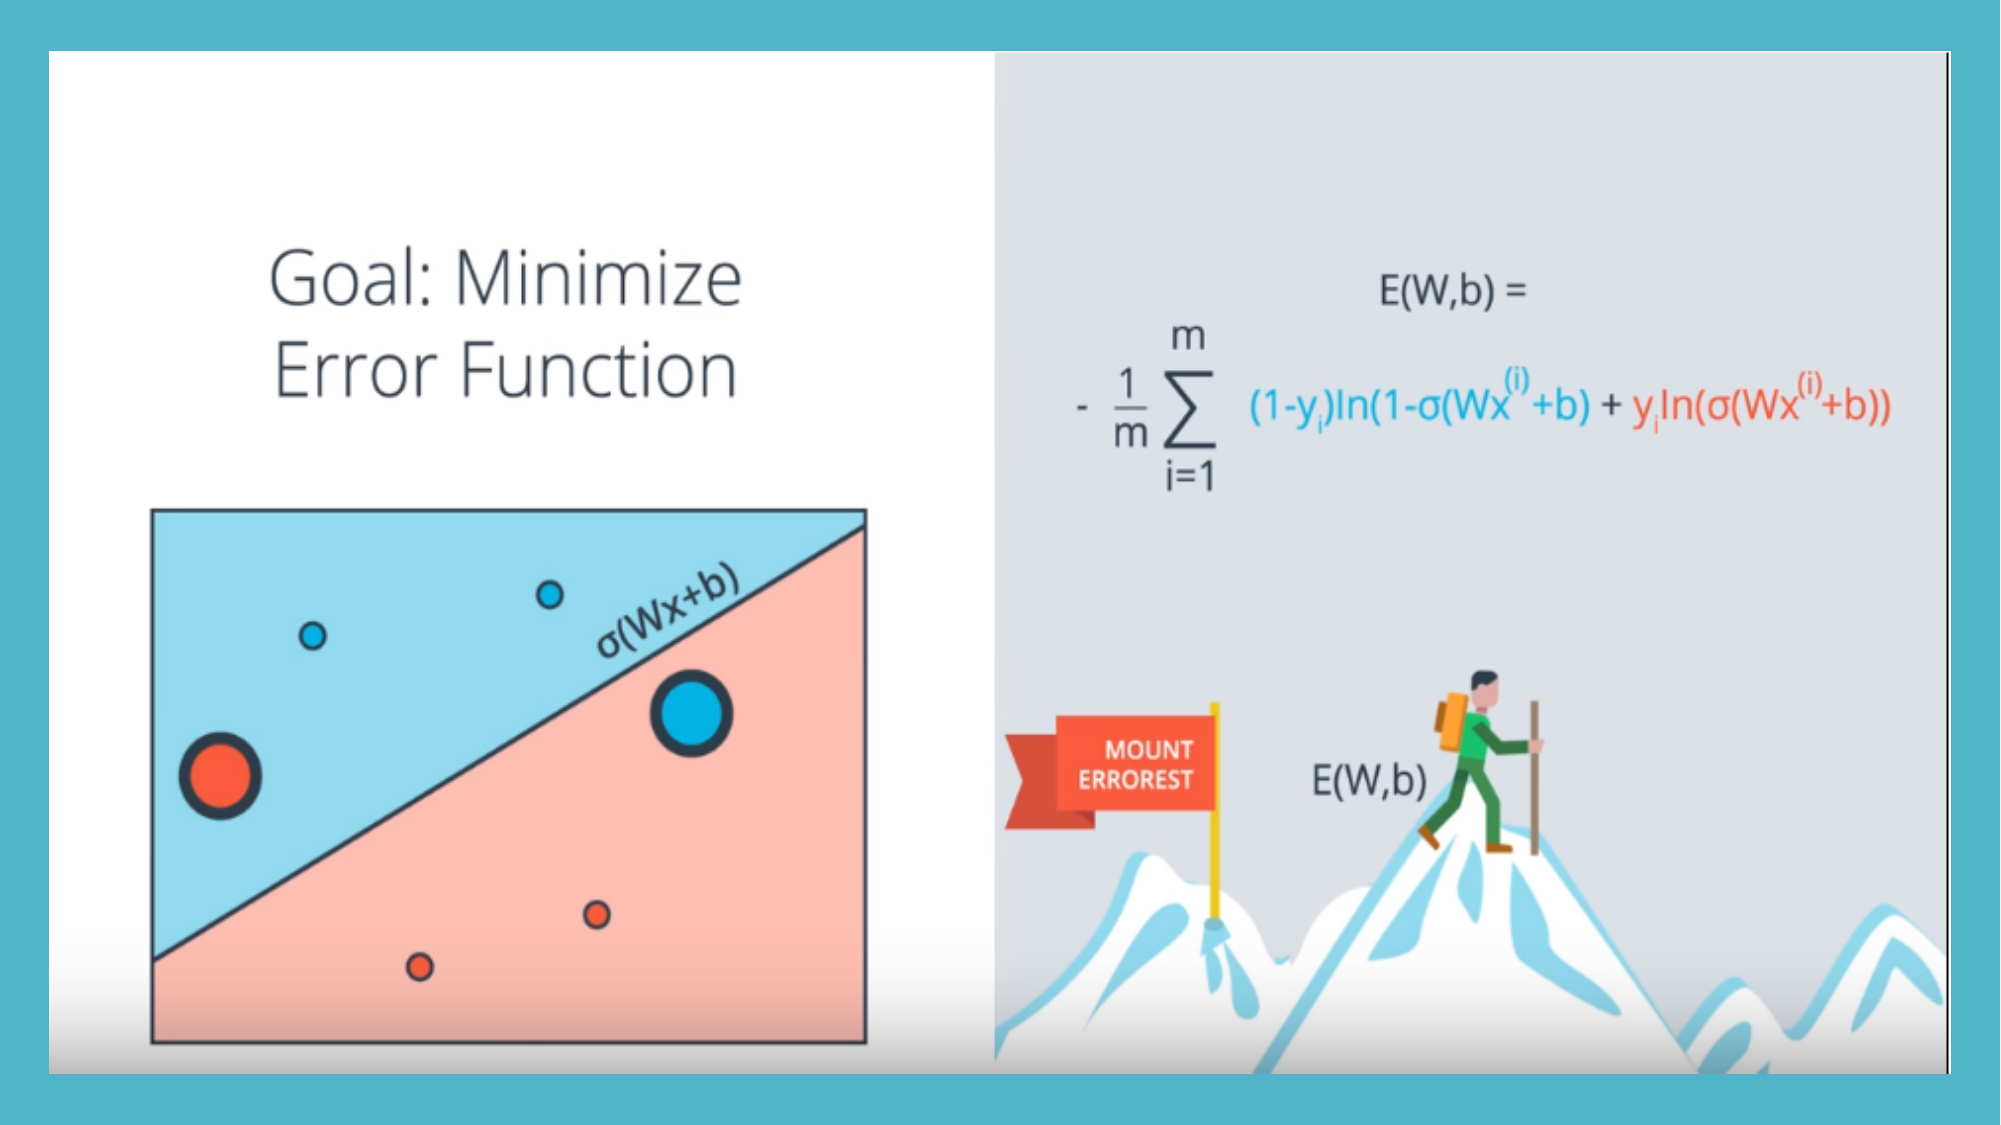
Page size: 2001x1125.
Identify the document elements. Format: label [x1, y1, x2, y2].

picture [49, 51, 1951, 1074]
